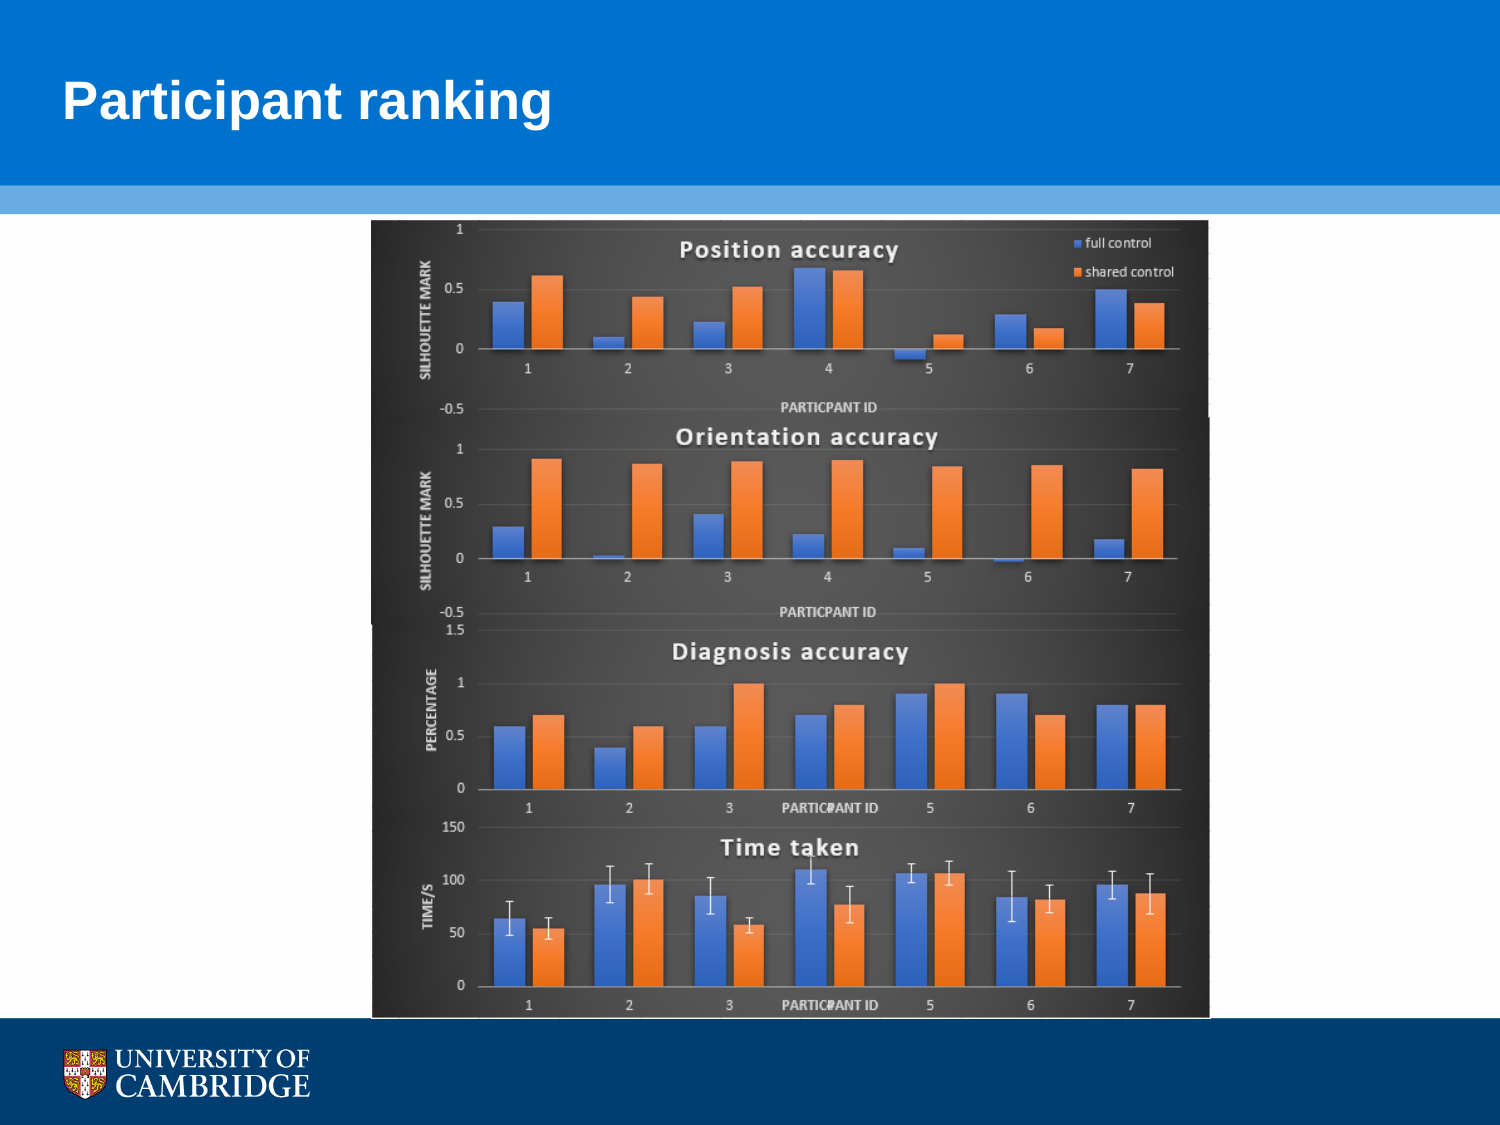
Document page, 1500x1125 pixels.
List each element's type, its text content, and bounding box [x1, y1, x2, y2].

picture [0, 0, 1500, 1125]
title Participant ranking [63, 65, 1437, 135]
